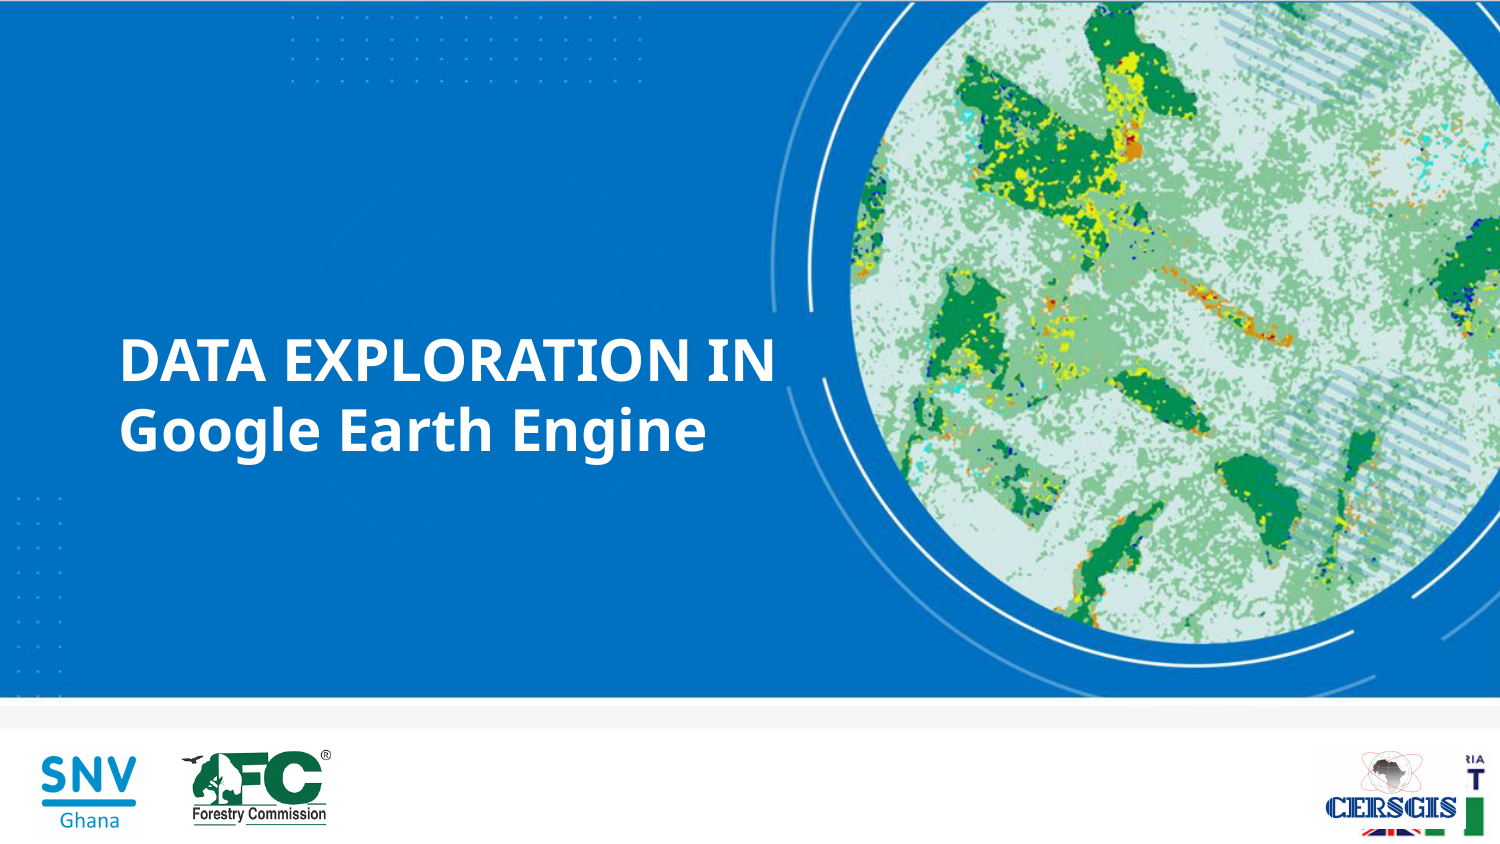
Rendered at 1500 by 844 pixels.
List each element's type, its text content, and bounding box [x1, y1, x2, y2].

title DATA EXPLORATION IN Google Earth Engine [103, 295, 850, 549]
picture [0, 0, 1500, 844]
